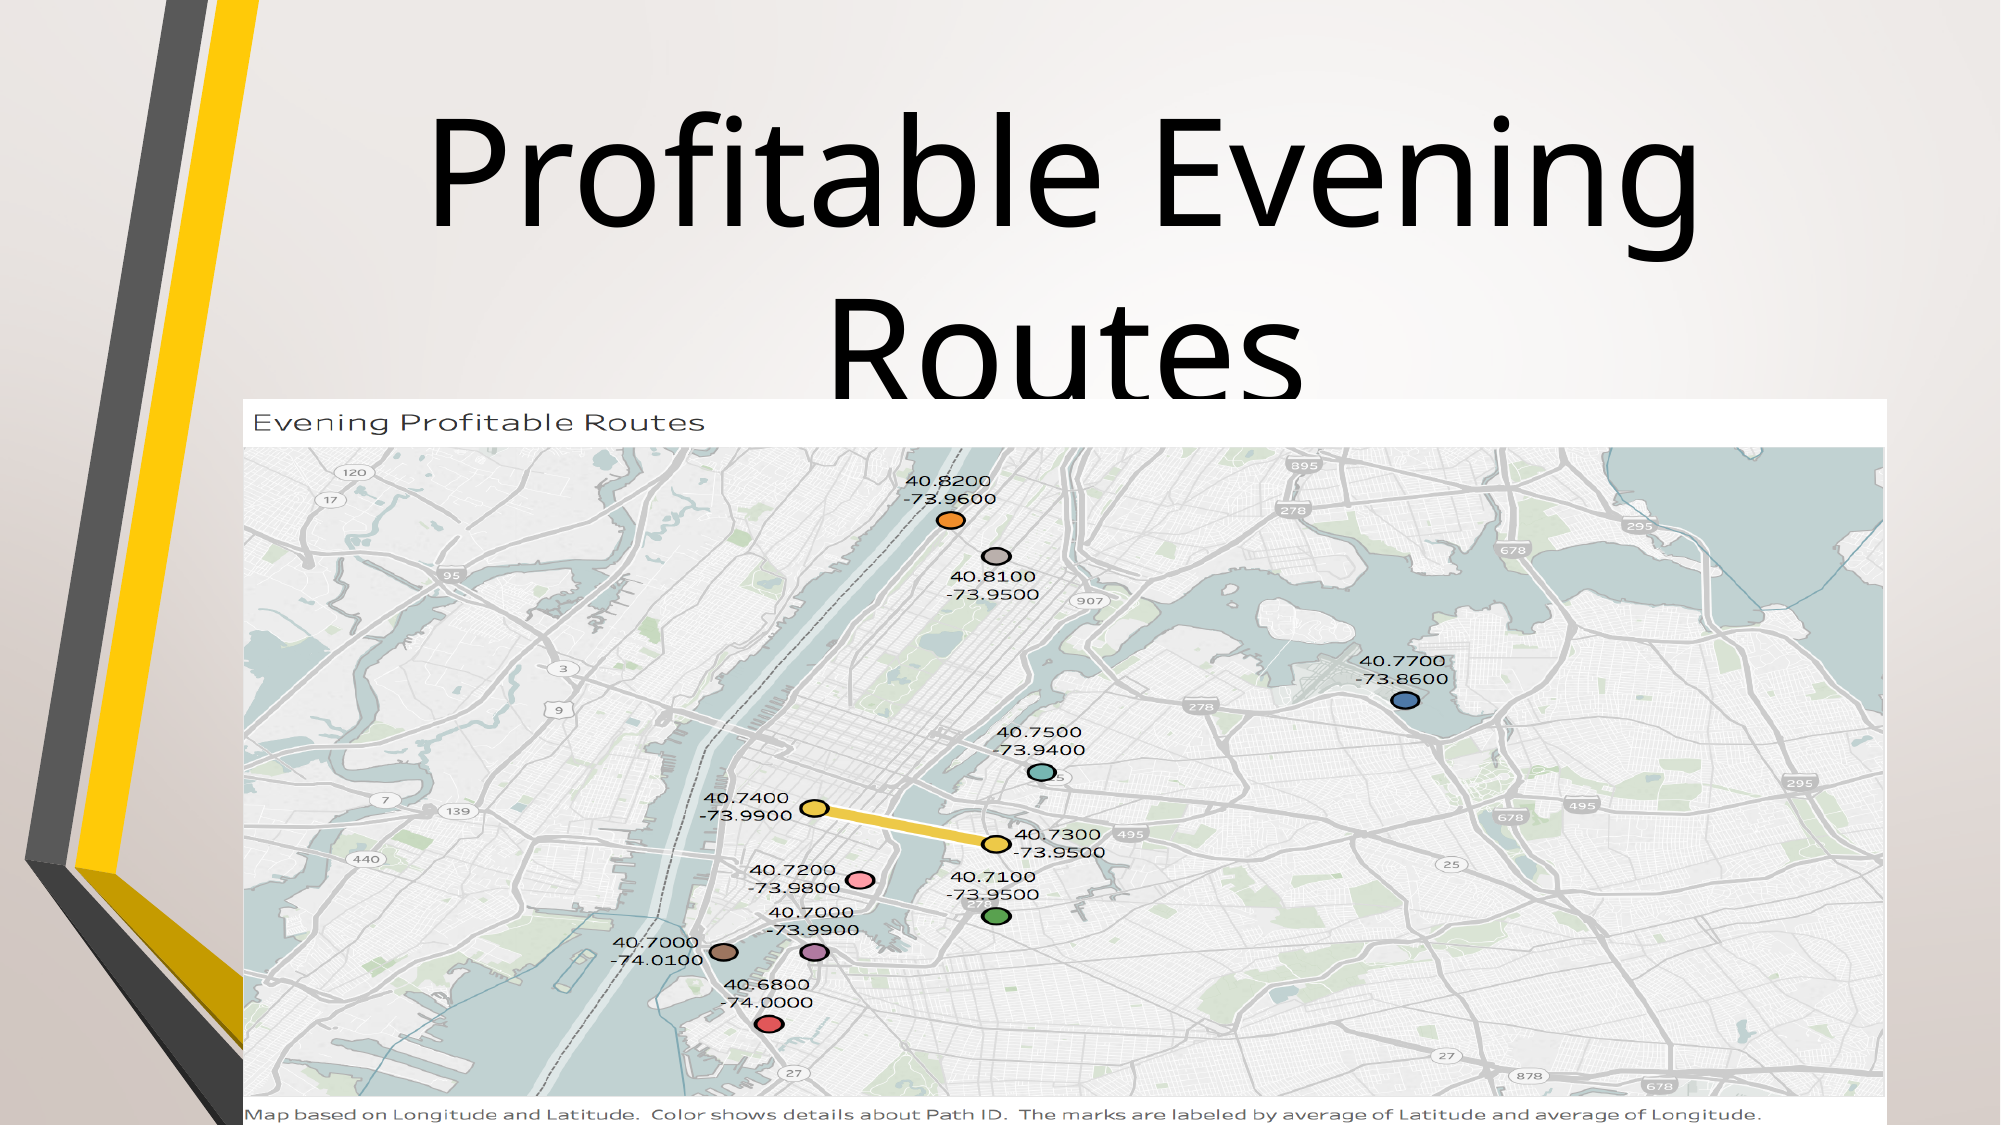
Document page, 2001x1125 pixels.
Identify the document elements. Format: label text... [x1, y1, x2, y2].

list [243, 399, 1888, 1125]
title Profitable Evening Routes [243, 112, 1887, 399]
